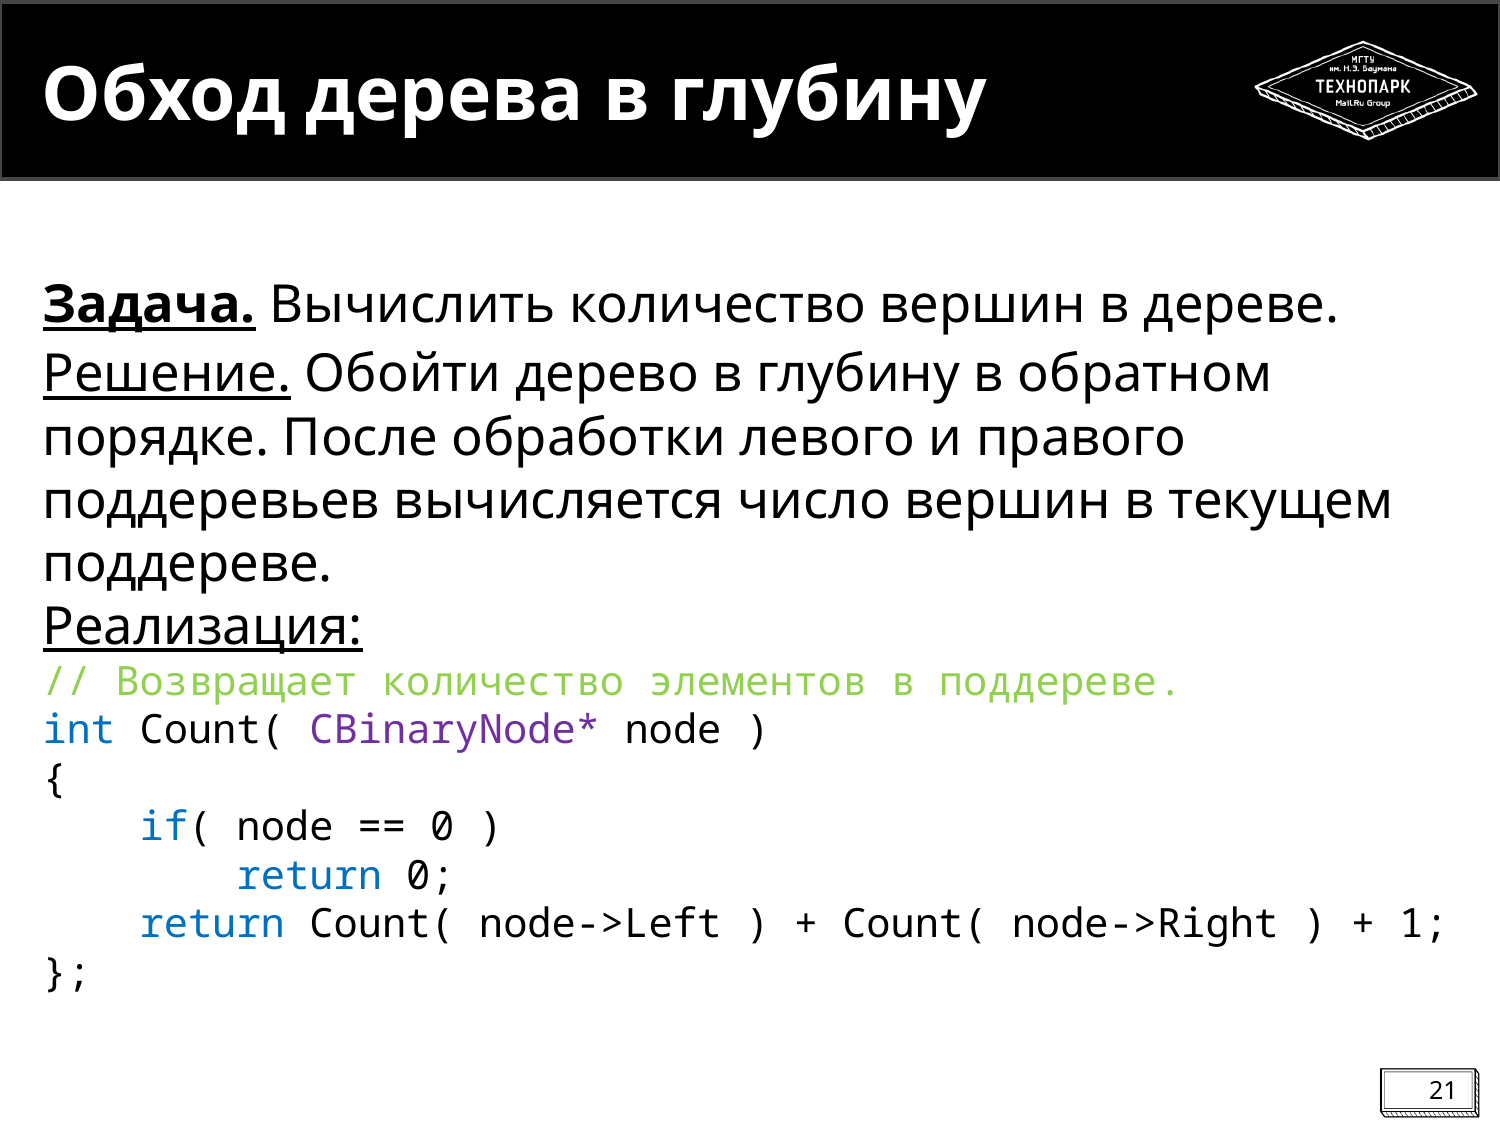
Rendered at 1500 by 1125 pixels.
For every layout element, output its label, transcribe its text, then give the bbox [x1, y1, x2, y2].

picture [1250, 19, 1492, 162]
title Обход дерева в глубину [26, 15, 1250, 166]
slide_number 21 [1130, 1069, 1473, 1114]
list Задача. Вычислить количество вершин в дереве. Решение. Обойти дерево в глубину в обратном порядке. После обработки левого и правого поддеревьев вычисляется число вершин в текущем поддереве. Реализация: // Возвращает количество элементов в поддереве. int Count( CBinaryNode* node ) { if( node == 0 ) return 0; return Count( node->Left ) + Count( node->Right ) + 1; }; [27, 262, 1475, 1050]
picture [1366, 1060, 1495, 1125]
